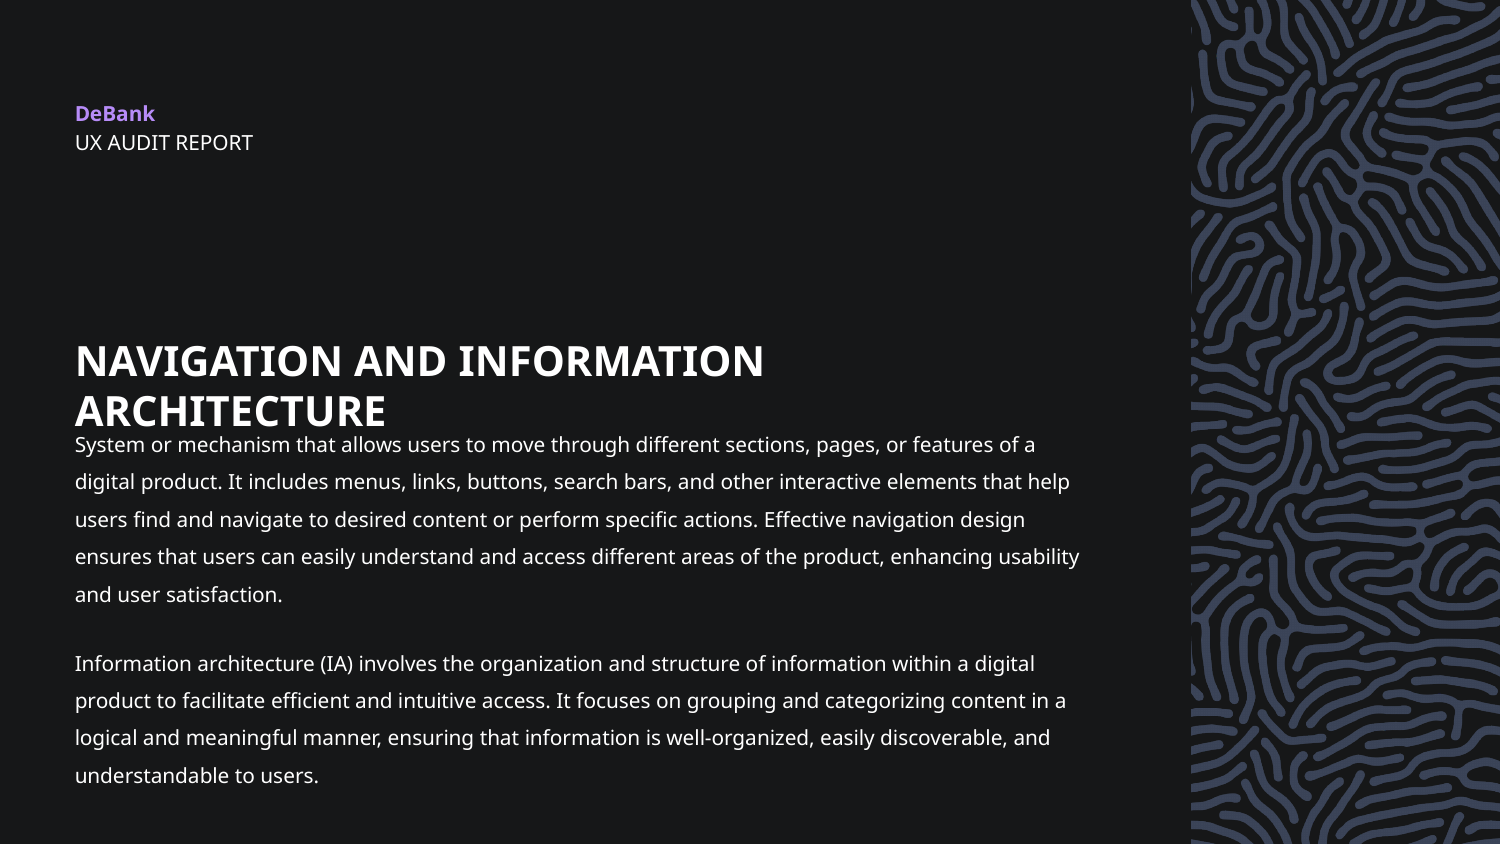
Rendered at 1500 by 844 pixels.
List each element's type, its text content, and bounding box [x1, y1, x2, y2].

text_box DeBank UX AUDIT REPORT [59, 82, 272, 170]
text_box System or mechanism that allows users to move through different sections, pages, or features of a digital product. It includes menus, links, buttons, search bars, and other interactive elements that help users find and navigate to desired content or perform specific actions. Effective navigation design ensures that users can easily understand and access different areas of the product, enhancing usability and user satisfaction. Information architecture (IA) involves the organization and structure of information within a digital product to facilitate efficient and intuitive access. It focuses on grouping and categorizing content in a logical and meaningful manner, ensuring that information is well-organized, easily discoverable, and understandable to users. [59, 404, 1118, 803]
text_box NAVIGATION AND INFORMATION ARCHITECTURE [59, 312, 1100, 404]
picture [1190, 0, 1500, 844]
